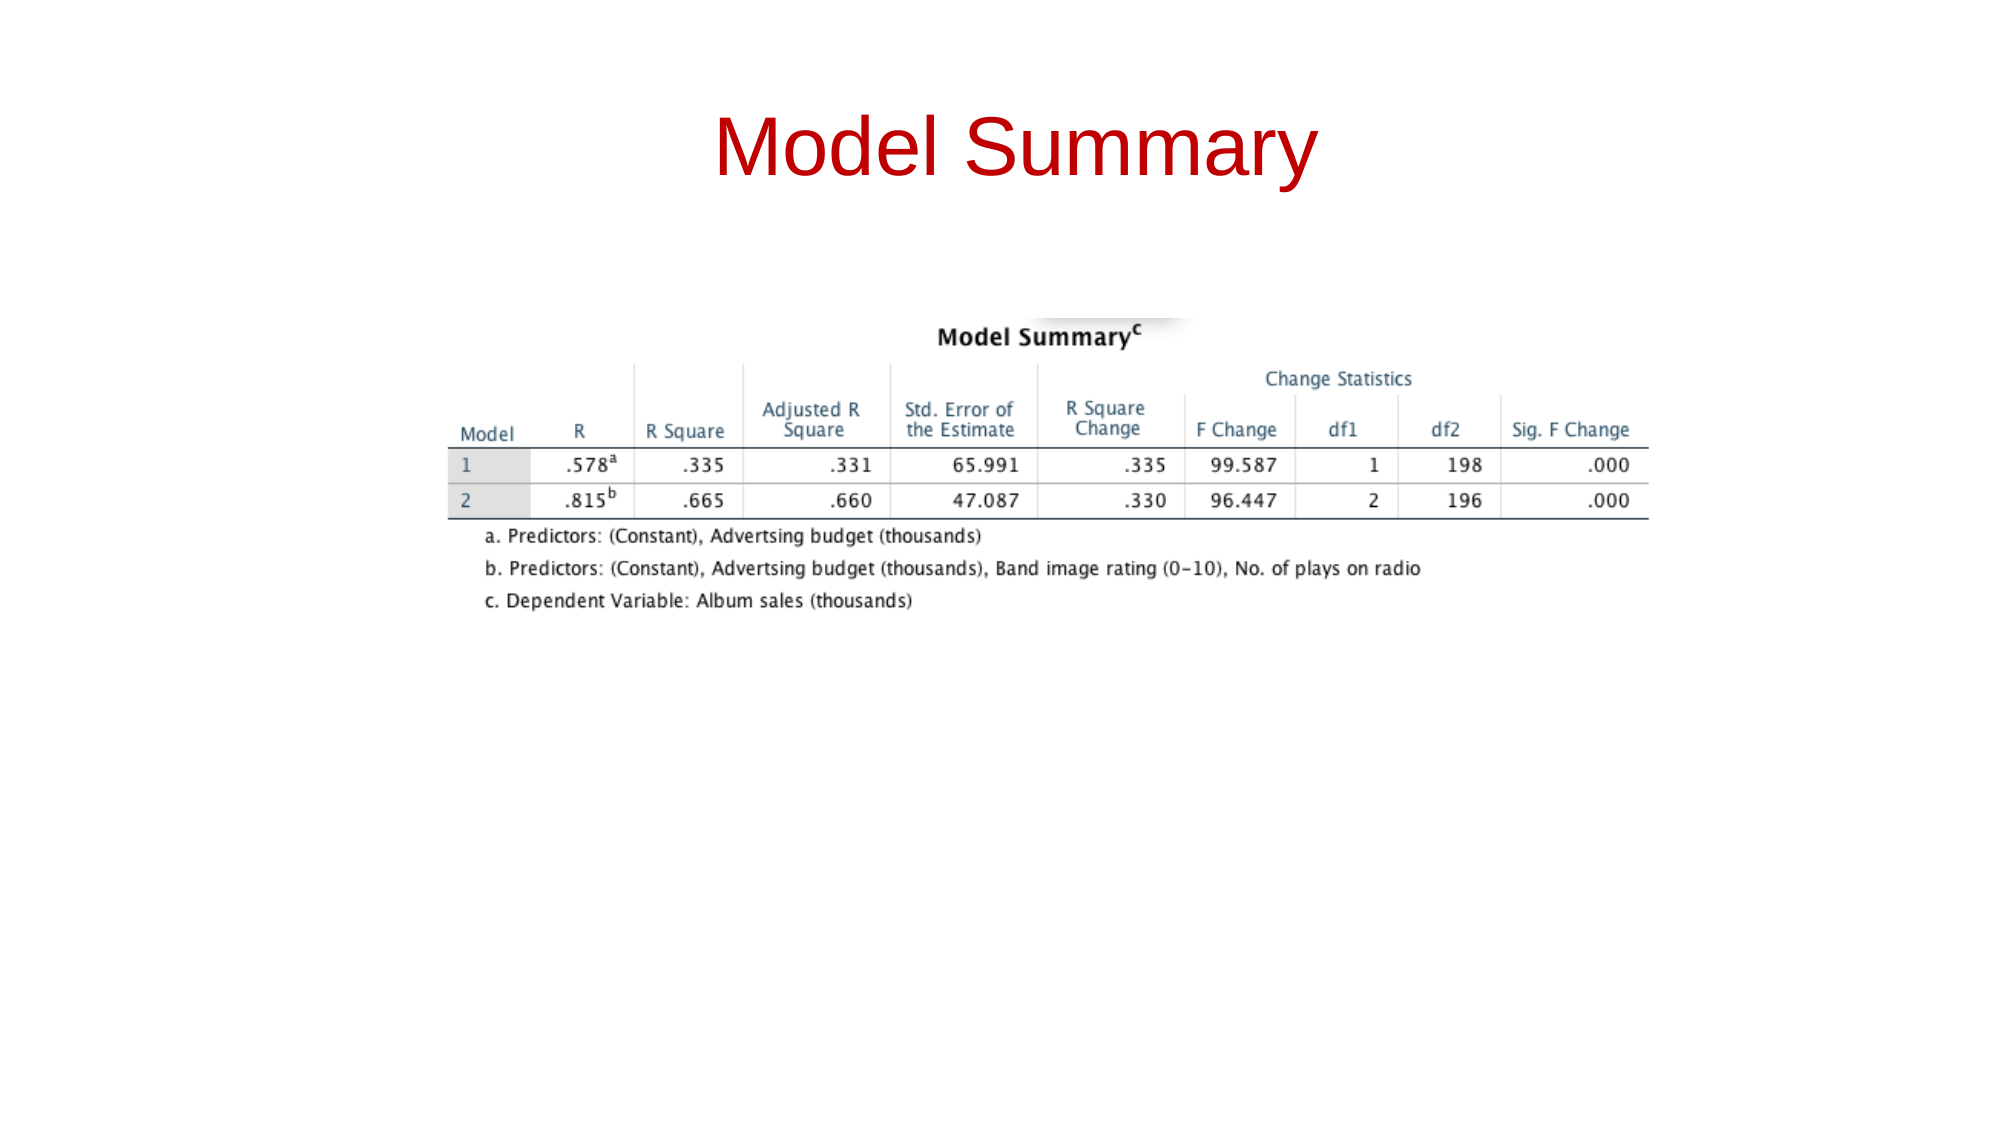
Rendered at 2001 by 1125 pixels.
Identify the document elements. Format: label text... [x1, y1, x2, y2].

picture [439, 318, 1666, 620]
title Model Summary [320, 37, 1713, 261]
